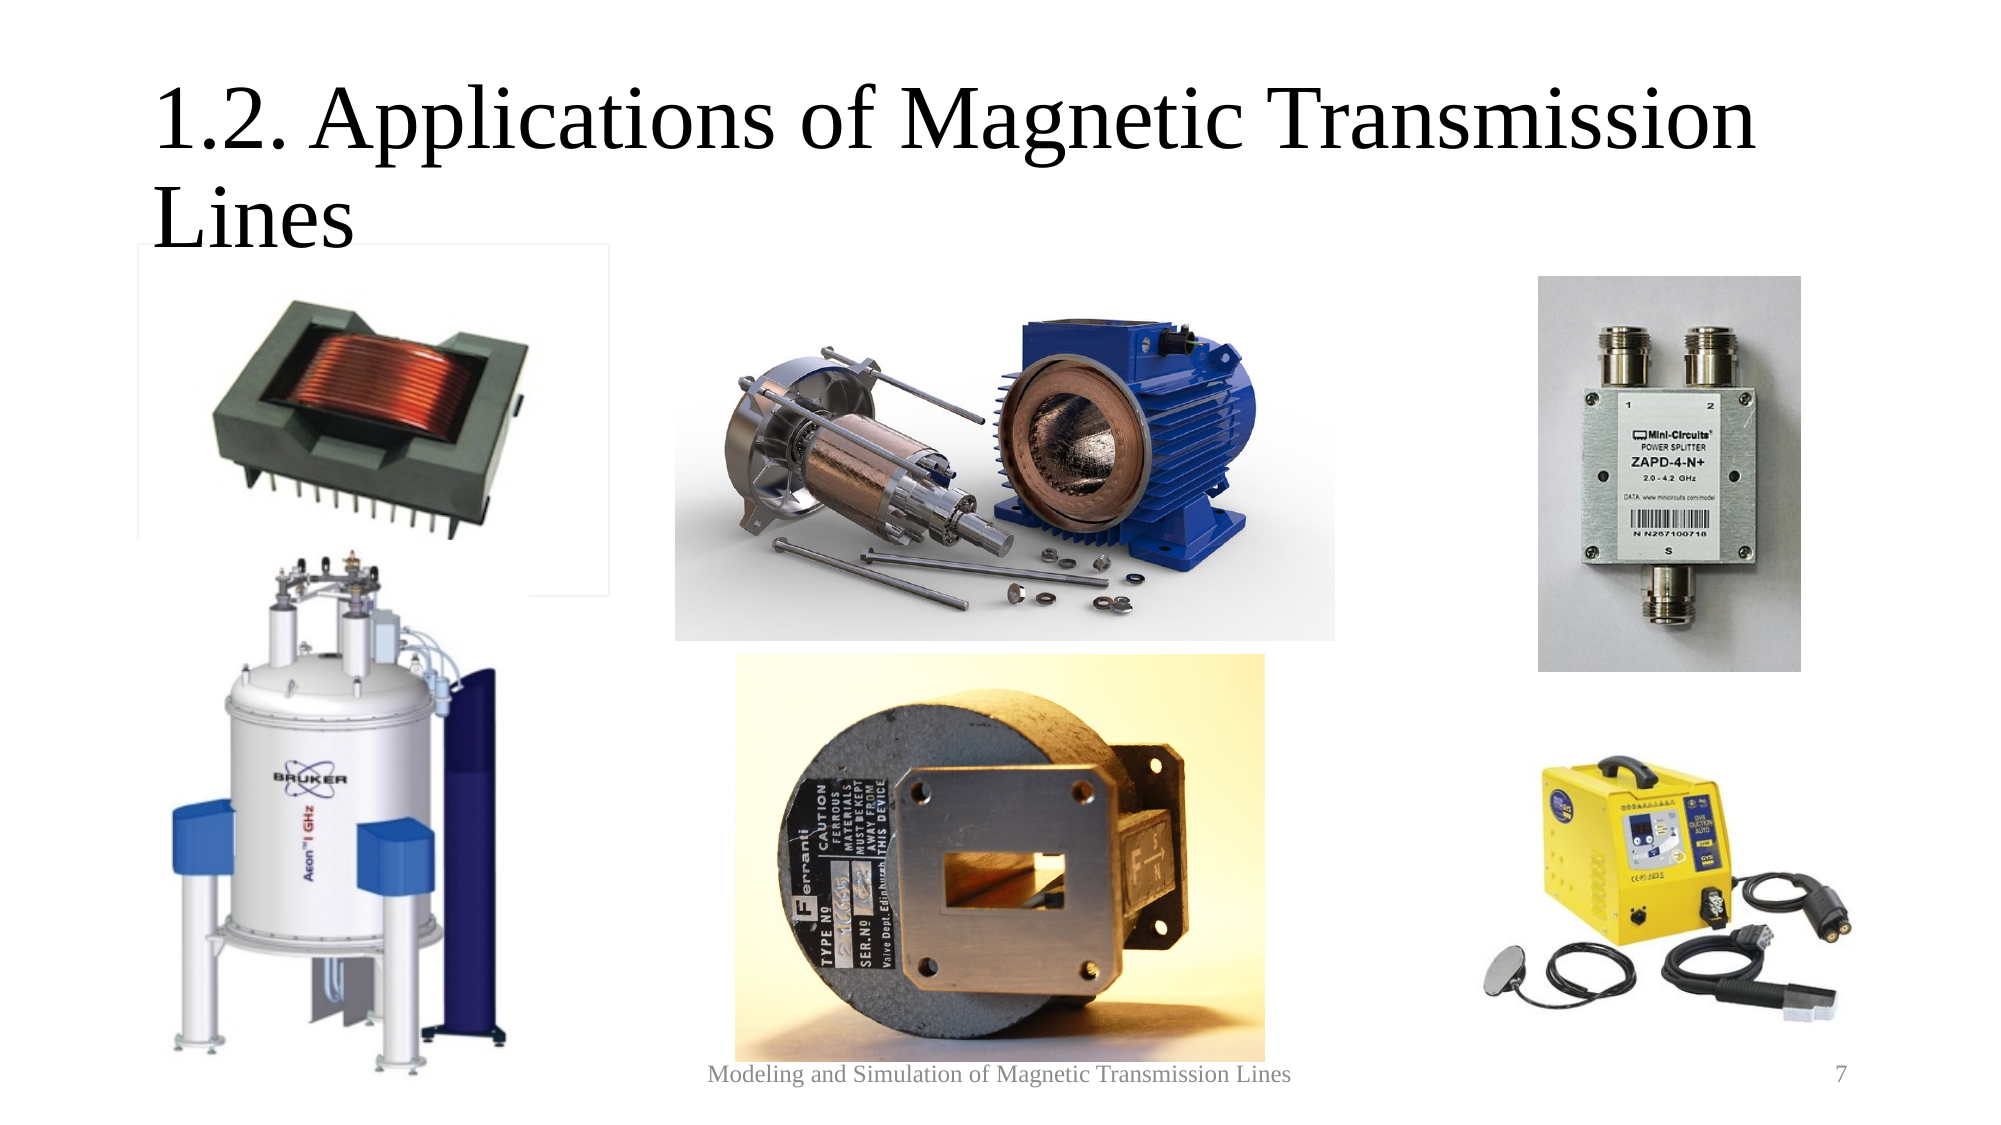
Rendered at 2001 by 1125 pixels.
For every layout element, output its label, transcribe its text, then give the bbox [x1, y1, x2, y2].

picture [735, 654, 1265, 1062]
footer Modeling and Simulation of Magnetic Transmission Lines [662, 1042, 1338, 1103]
title 1.2. Applications of Magnetic Transmission Lines [137, 59, 1863, 278]
picture [675, 277, 1335, 641]
picture [1538, 276, 1801, 672]
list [137, 243, 610, 597]
slide_number 7 [1412, 1042, 1863, 1103]
picture [137, 540, 529, 1083]
picture [1476, 696, 1863, 1083]
